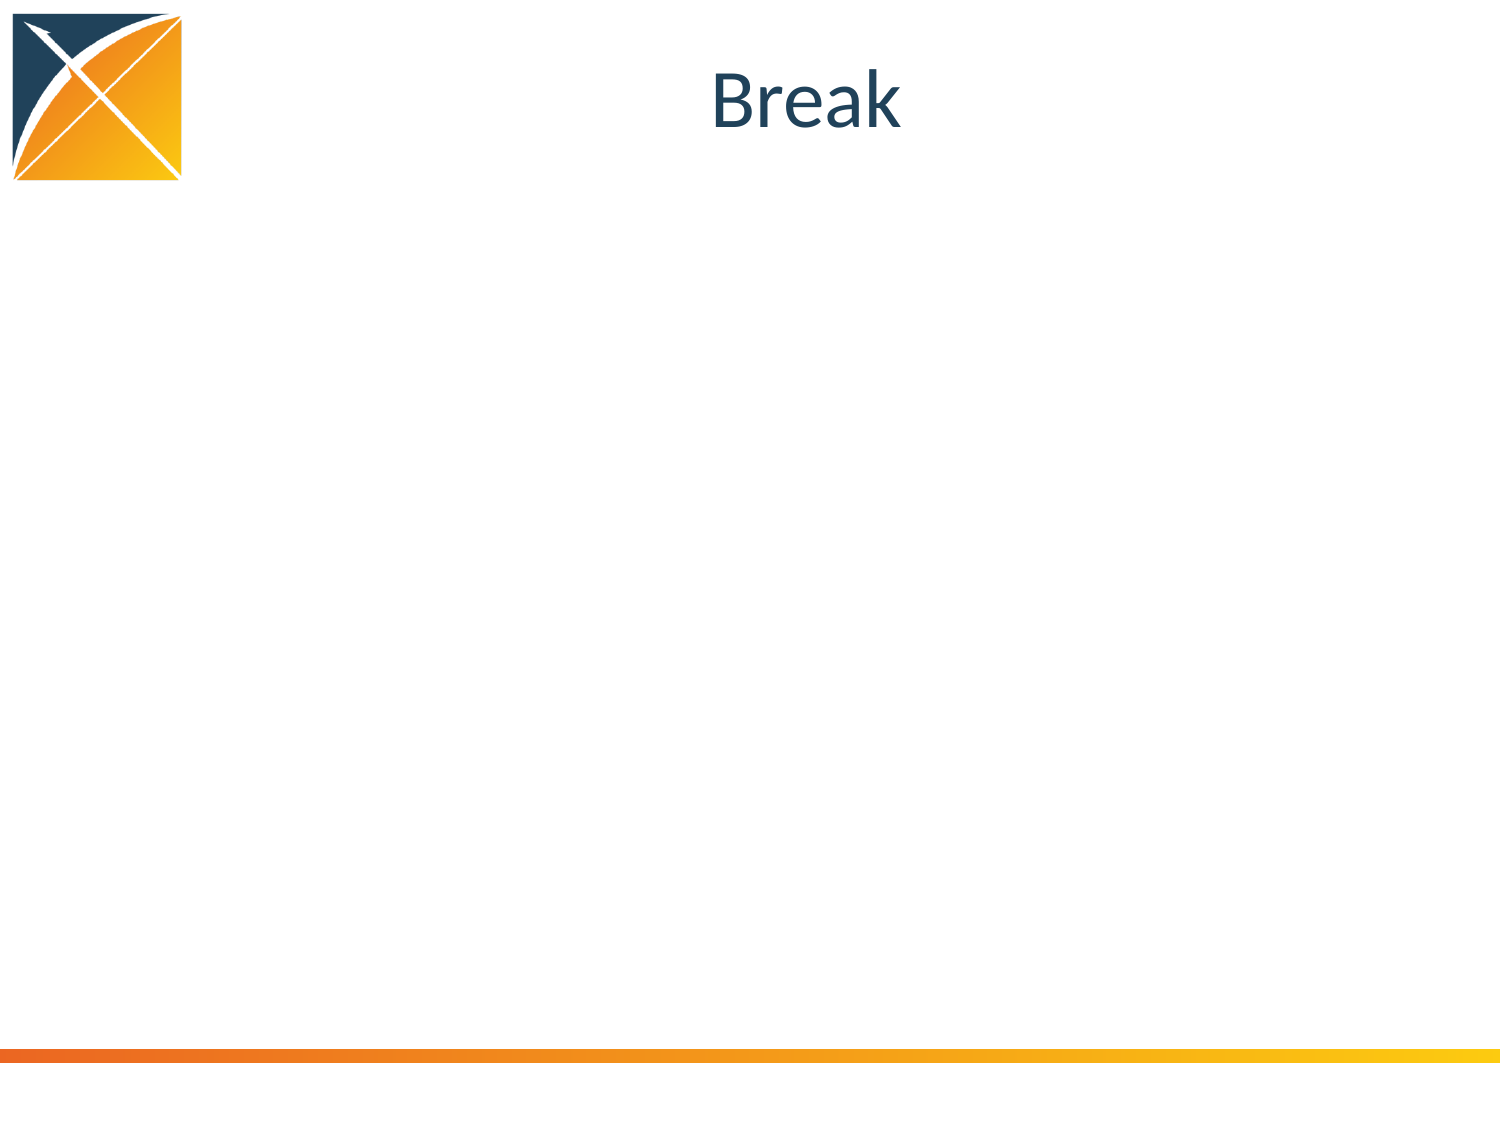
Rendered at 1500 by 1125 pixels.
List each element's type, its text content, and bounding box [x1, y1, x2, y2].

title Break [187, 24, 1425, 163]
picture [0, 0, 206, 200]
